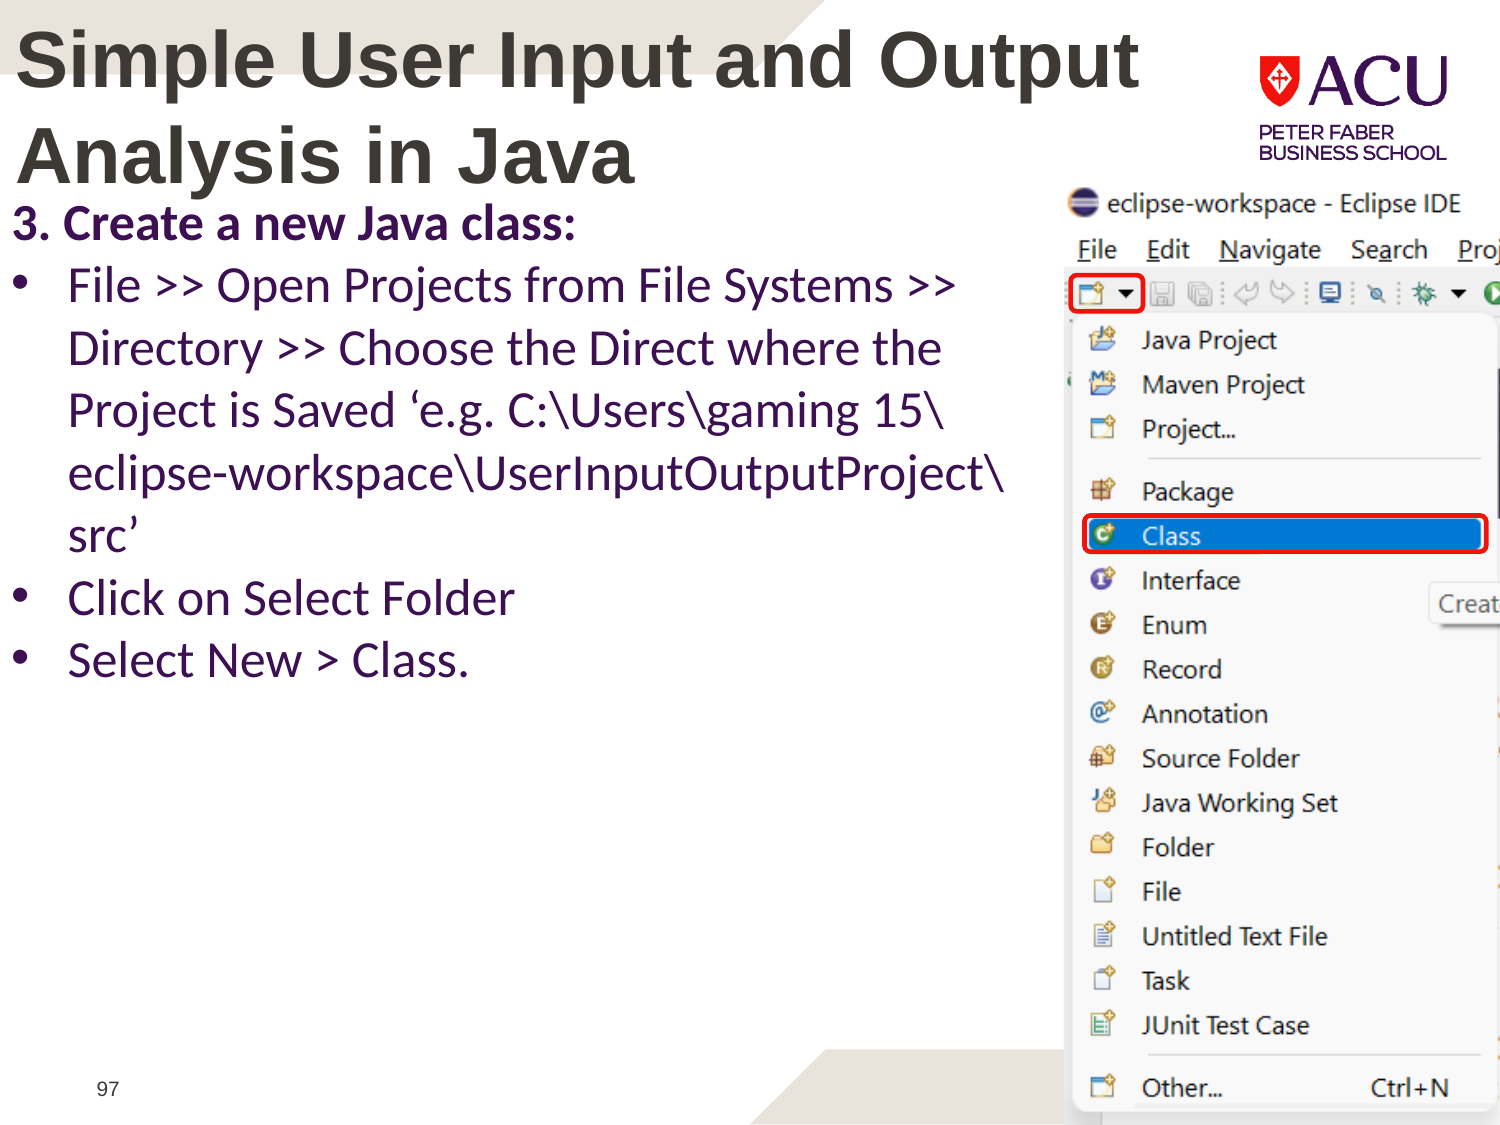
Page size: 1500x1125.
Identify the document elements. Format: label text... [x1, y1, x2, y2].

picture [1063, 178, 1500, 1125]
text_box 3. Create a new Java class: File >> Open Projects from File Systems >> Directory >> Choose the Direct where the Project is Saved ‘e.g. C:\Users\gaming 15\eclipse-workspace\UserInputOutputProject\src’ Click on Select Folder Select New > Class. [0, 180, 1050, 696]
picture [1247, 41, 1466, 175]
slide_number 97 [81, 1068, 156, 1109]
title Simple User Input and Output Analysis in Java [0, 0, 1247, 208]
